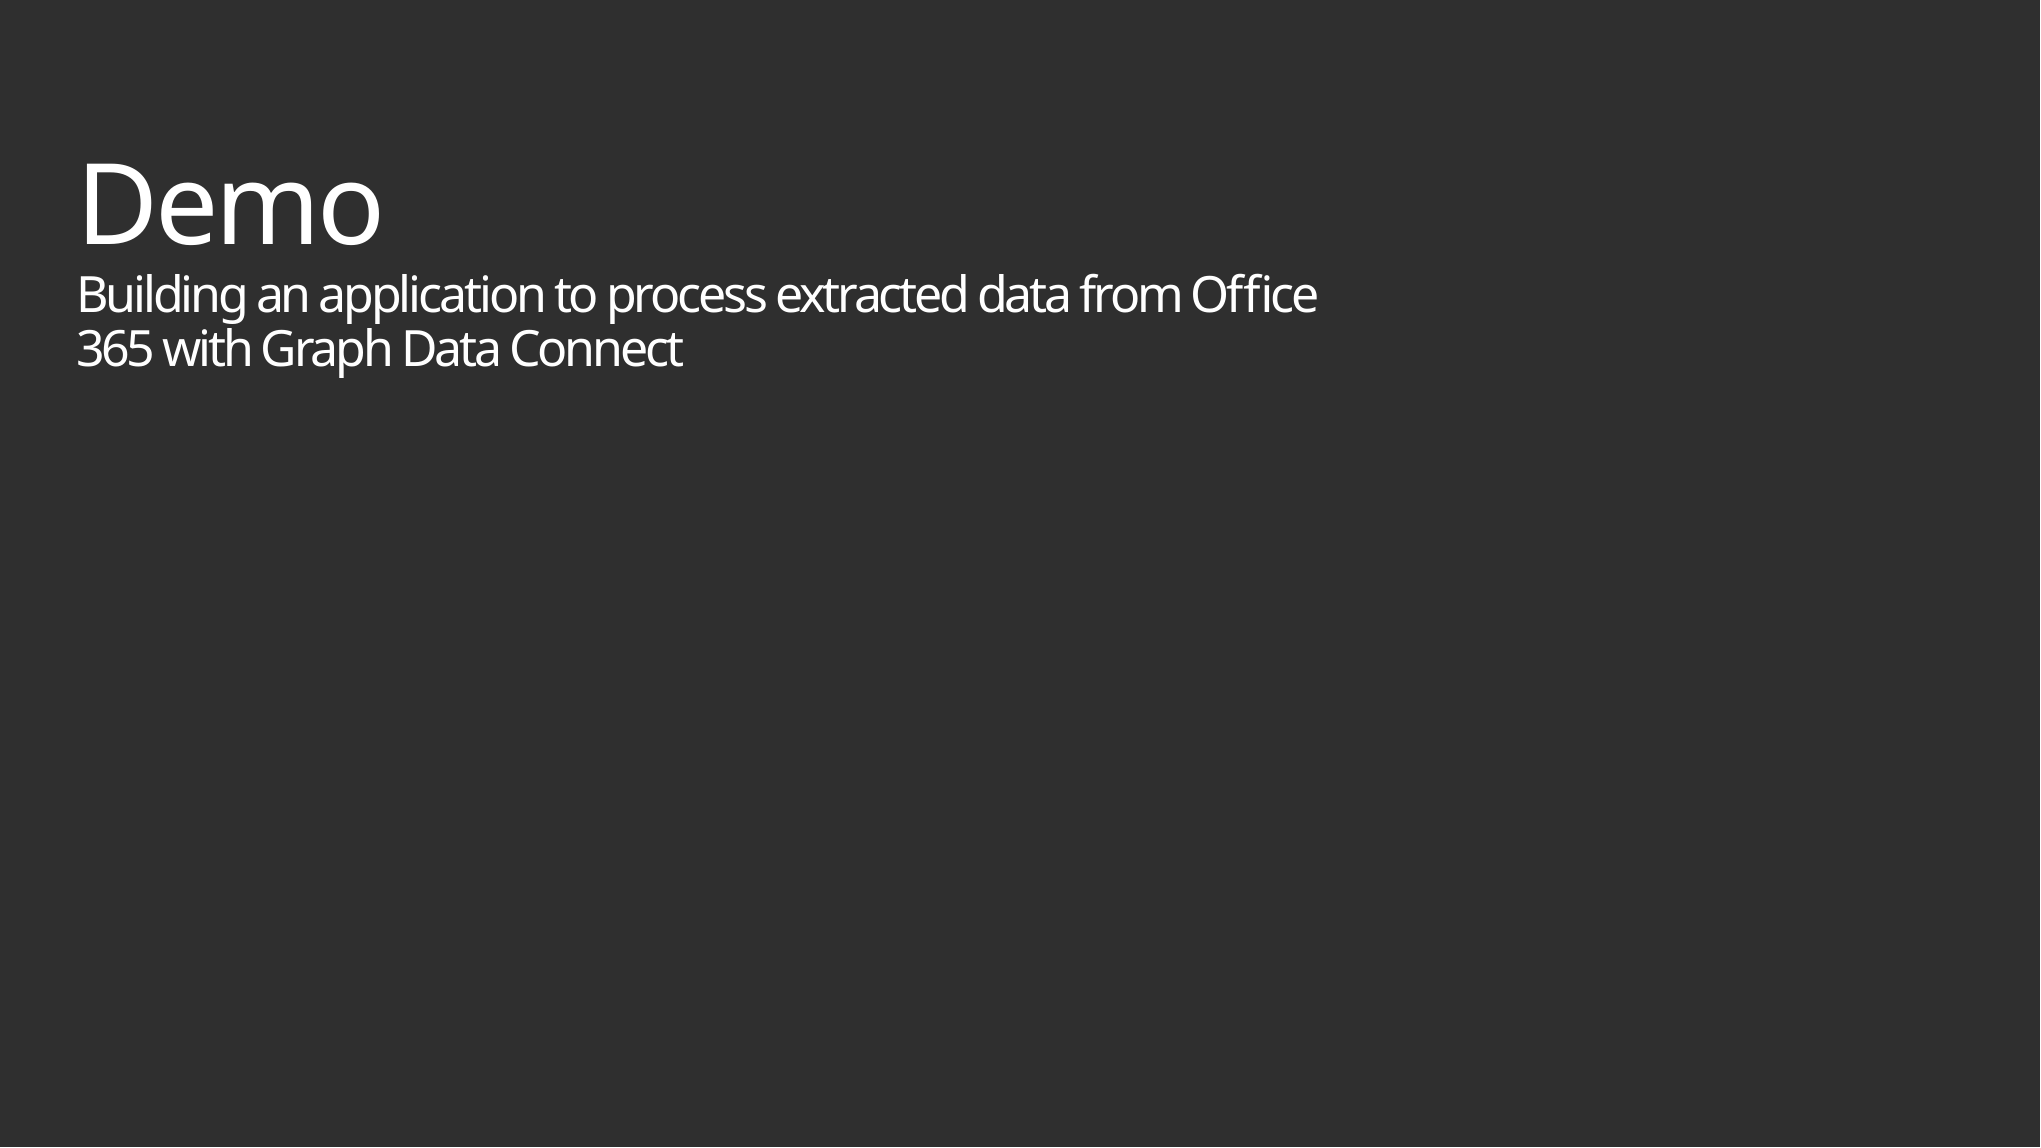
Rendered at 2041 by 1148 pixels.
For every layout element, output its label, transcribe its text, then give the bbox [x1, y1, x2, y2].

title Demo Building an application to process extracted data from Office 365 with Graph Data Connect [76, 147, 1324, 743]
